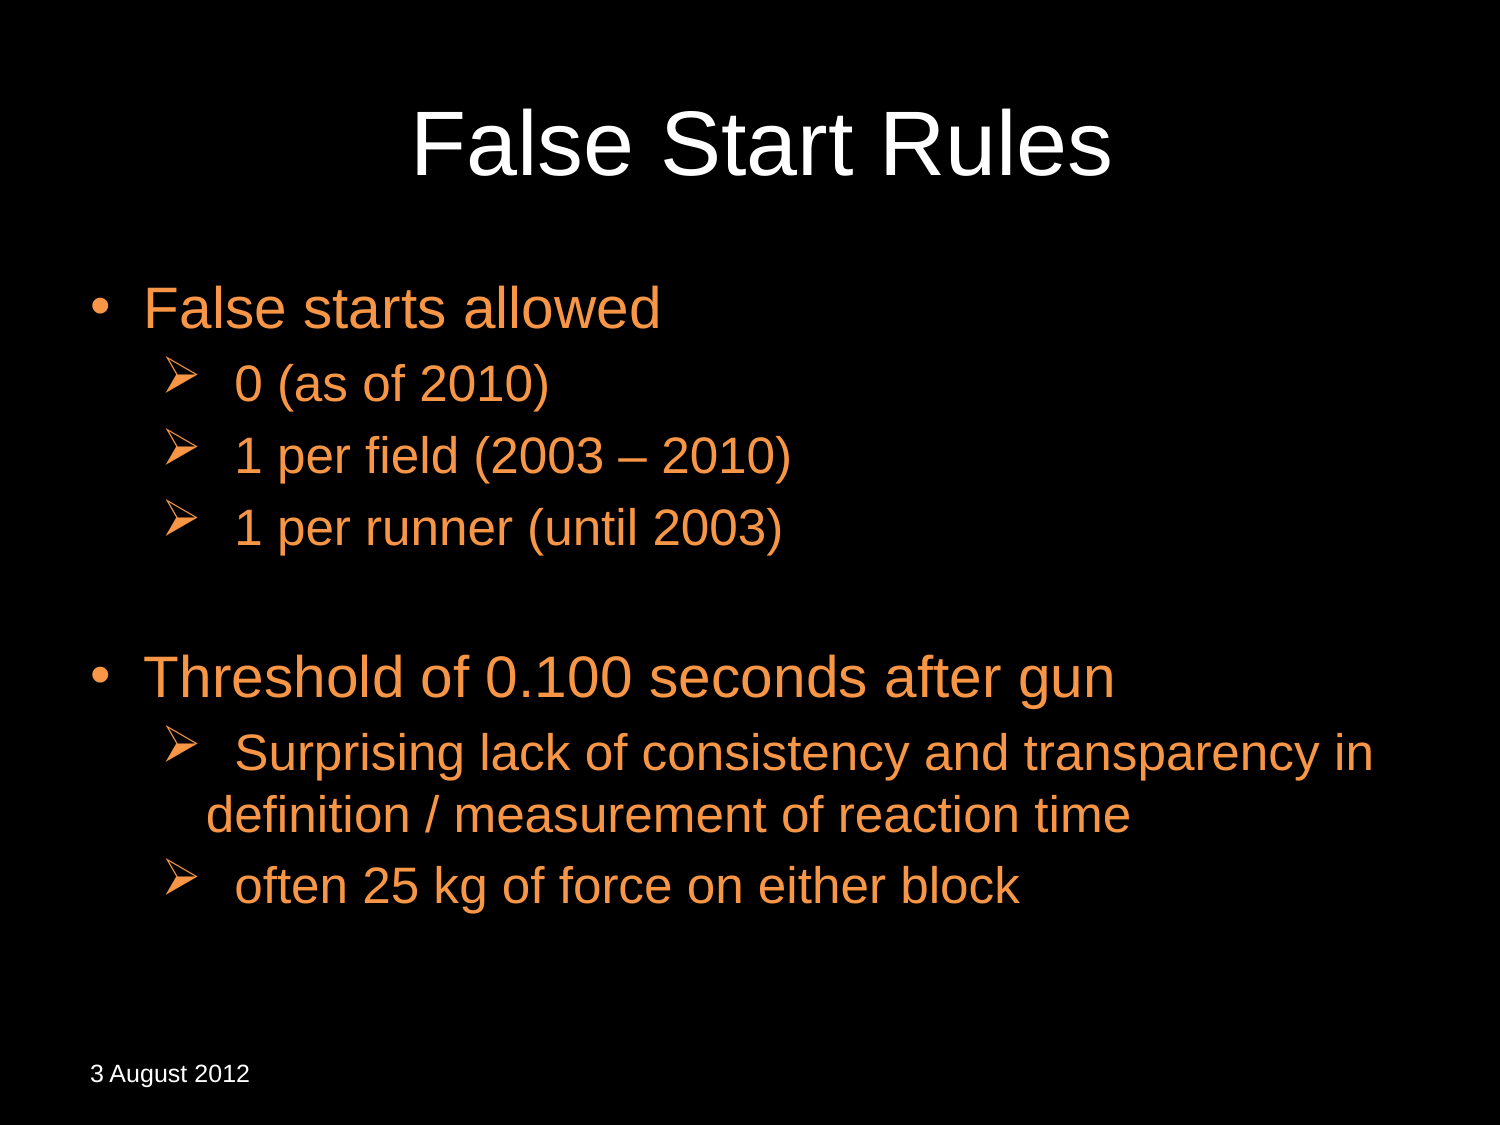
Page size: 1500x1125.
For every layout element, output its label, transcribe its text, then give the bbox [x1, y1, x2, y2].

list False starts allowed 0 (as of 2010) 1 per field (2003 – 2010) 1 per runner (until 2003) Threshold of 0.100 seconds after gun Surprising lack of consistency and transparency in definition / measurement of reaction time often 25 kg of force on either block [75, 262, 1425, 1005]
title False Start Rules [75, 45, 1425, 233]
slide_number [75, 1042, 425, 1103]
